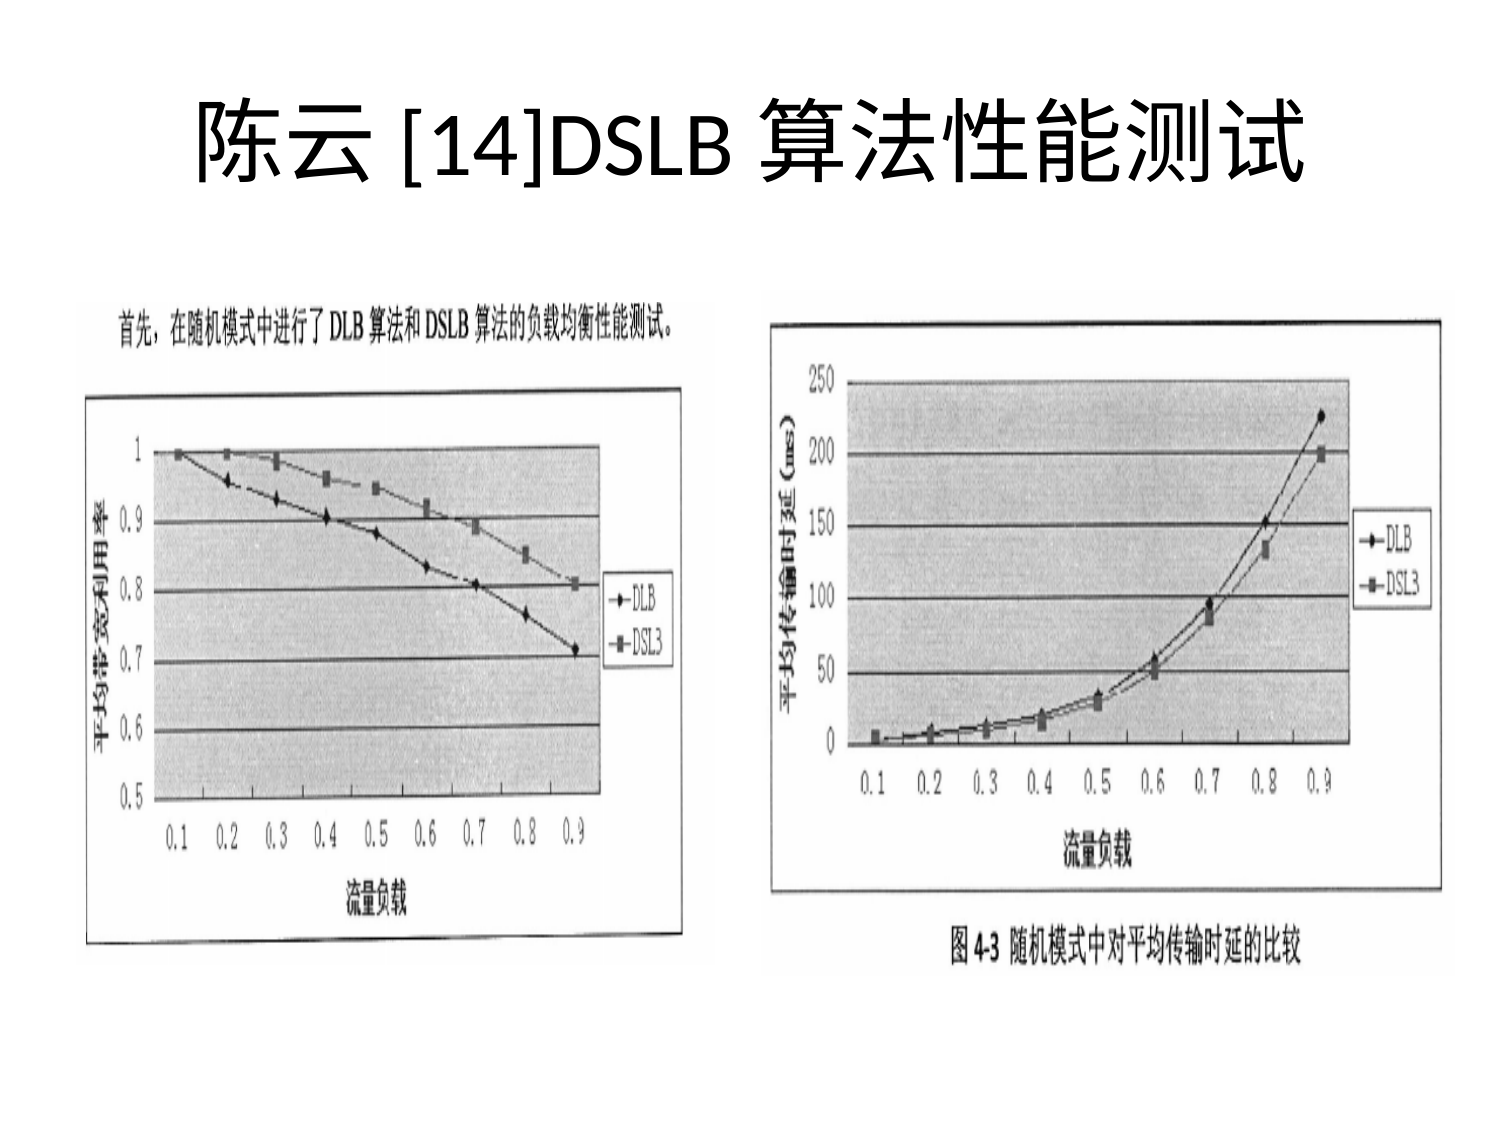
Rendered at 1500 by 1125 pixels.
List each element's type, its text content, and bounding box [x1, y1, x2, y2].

picture [761, 290, 1455, 977]
title 陈云[14]DSLB算法性能测试 [75, 45, 1425, 233]
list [76, 302, 715, 965]
